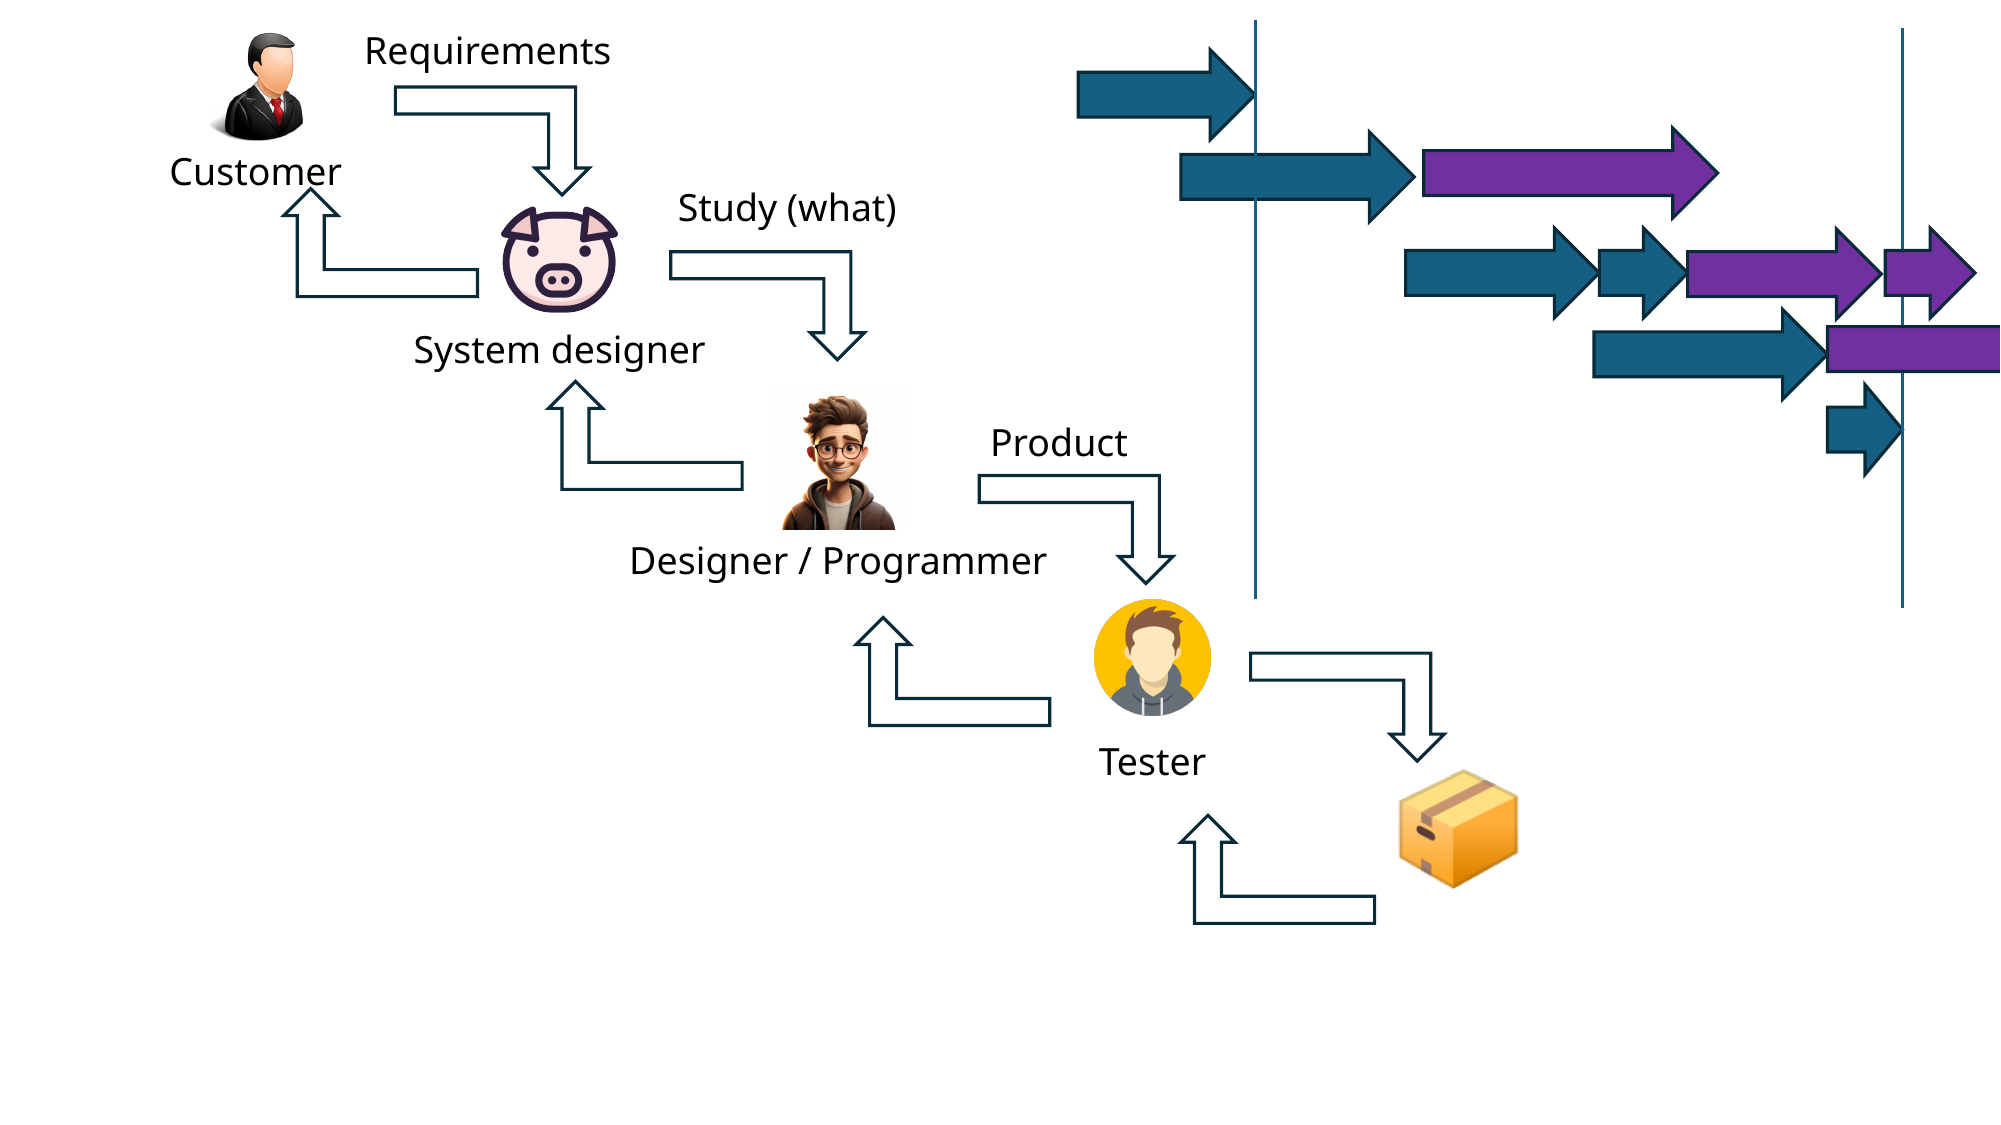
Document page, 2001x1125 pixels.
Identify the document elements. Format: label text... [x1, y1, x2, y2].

text_box [977, 473, 1177, 586]
text_box [1883, 248, 1902, 297]
text_box [1257, 128, 1417, 226]
text_box [279, 186, 480, 299]
text_box [1179, 152, 1254, 201]
text_box [852, 615, 1052, 728]
text_box [1904, 224, 1978, 322]
text_box [1249, 651, 1449, 760]
picture [767, 387, 910, 530]
text_box [1076, 46, 1254, 144]
text_box Tester [1083, 730, 1222, 791]
picture [1390, 760, 1527, 897]
text_box Customer [154, 141, 357, 201]
text_box [1825, 325, 1902, 374]
text_box Study (what) [663, 176, 912, 237]
text_box Product [975, 411, 1143, 472]
picture [501, 201, 619, 319]
text_box [1177, 813, 1377, 925]
picture [1093, 598, 1212, 716]
text_box [544, 379, 744, 491]
text_box [1904, 325, 2000, 374]
text_box [1592, 305, 1825, 404]
text_box [393, 85, 593, 198]
text_box [1422, 124, 1720, 222]
text_box [1597, 224, 1686, 322]
picture [201, 32, 311, 142]
text_box [1825, 380, 1901, 479]
text_box System designer [398, 318, 721, 379]
text_box [1404, 224, 1597, 322]
text_box Requirements [349, 19, 627, 80]
text_box Designer / Programmer [614, 529, 1063, 590]
text_box [669, 250, 869, 362]
text_box [1686, 225, 1883, 323]
